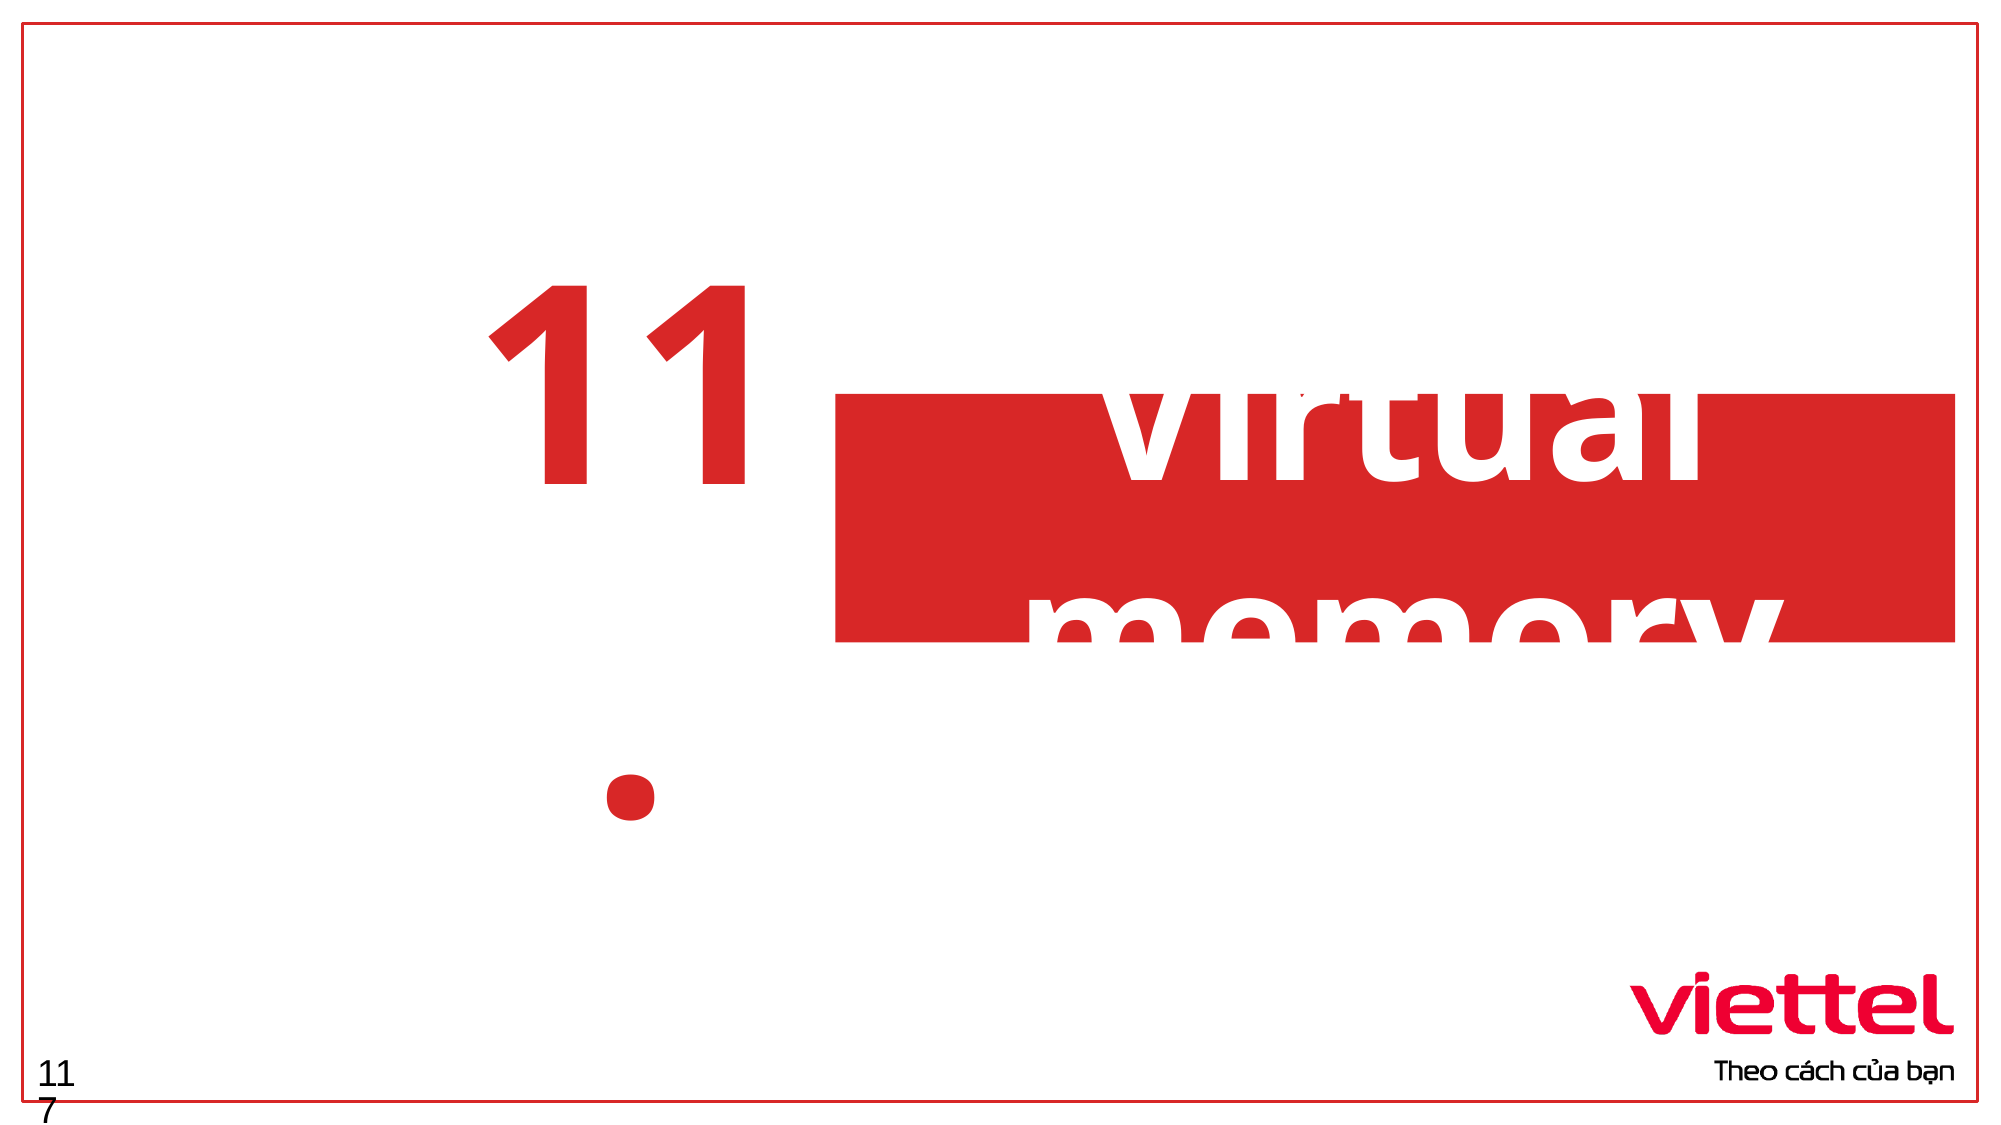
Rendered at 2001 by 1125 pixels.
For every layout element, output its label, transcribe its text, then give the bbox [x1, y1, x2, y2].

title 11. [448, 437, 813, 643]
text_box Virtual memory [902, 437, 1897, 597]
picture [1627, 971, 1956, 1085]
